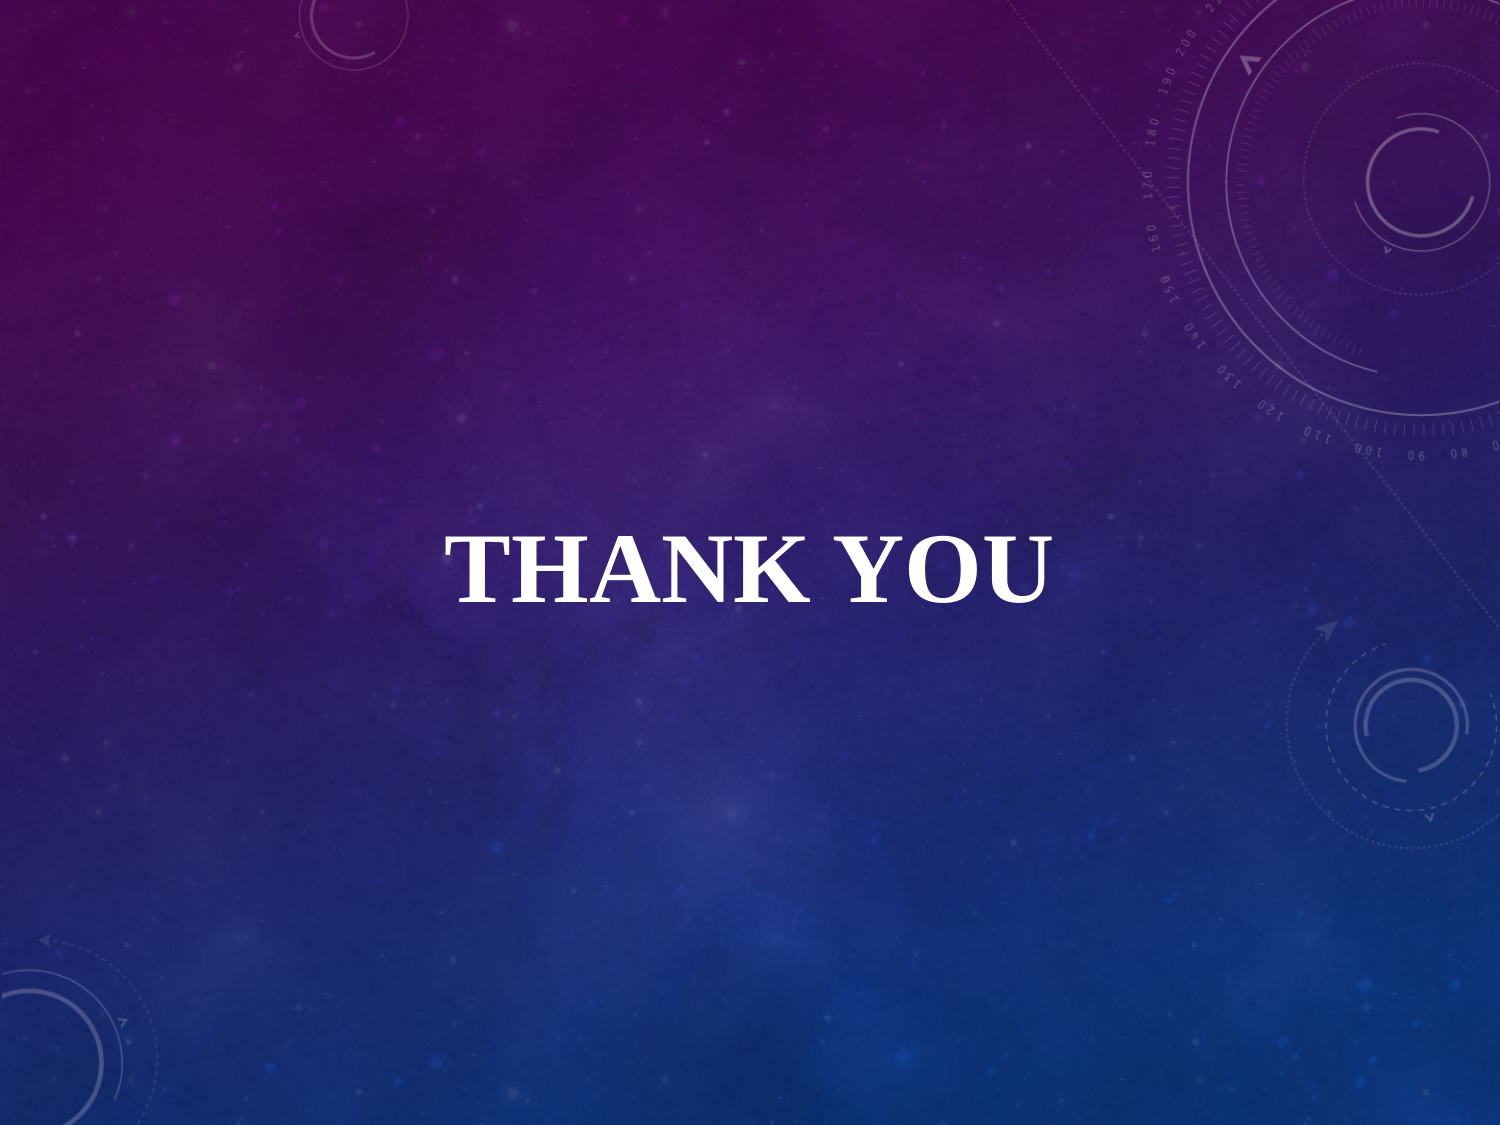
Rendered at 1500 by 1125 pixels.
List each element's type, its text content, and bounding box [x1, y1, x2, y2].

title THANK YOU [75, 468, 1425, 657]
picture [0, 0, 1500, 1125]
